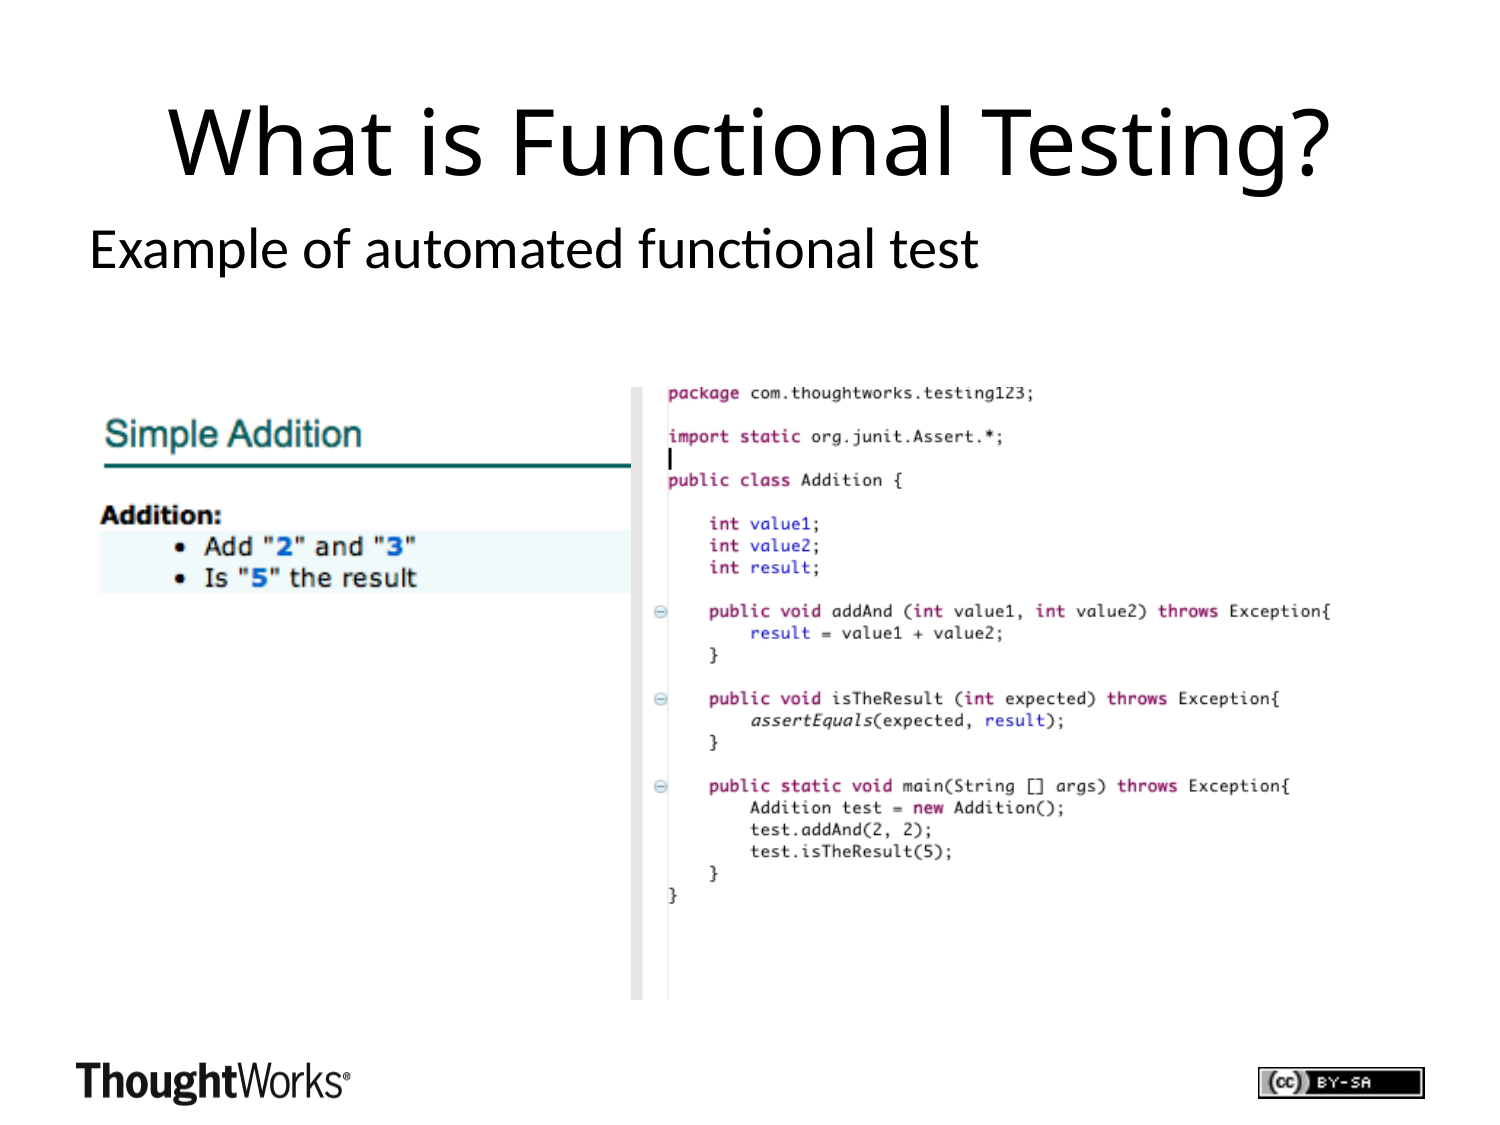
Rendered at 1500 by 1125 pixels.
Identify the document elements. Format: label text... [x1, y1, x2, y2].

picture [1258, 1067, 1425, 1099]
text_box What is Functional Testing? [75, 45, 1425, 214]
picture [75, 1062, 351, 1106]
picture [88, 387, 1449, 1001]
text_box Example of automated functional test [75, 214, 1425, 288]
